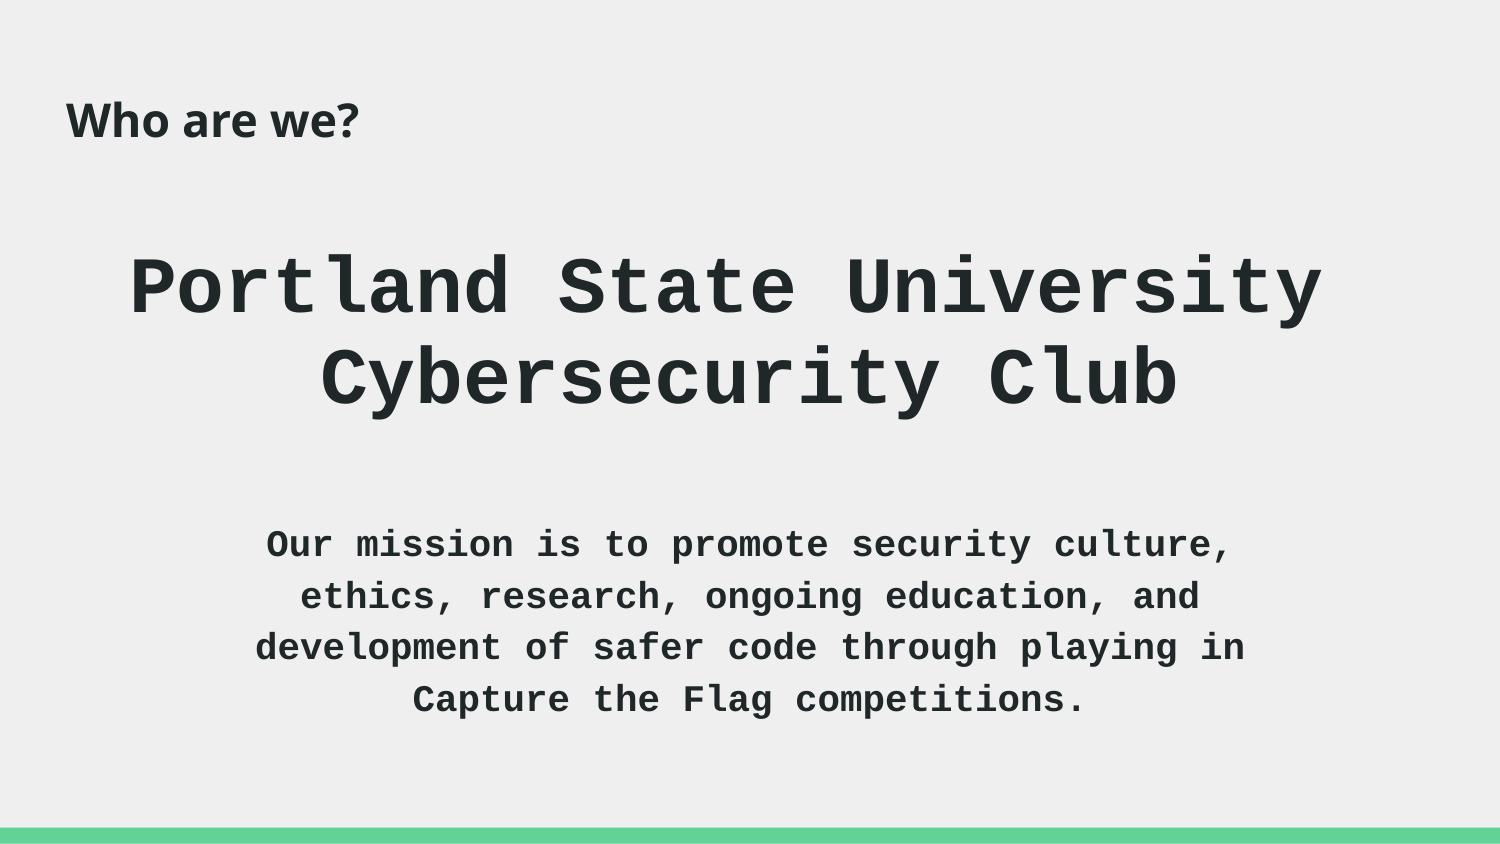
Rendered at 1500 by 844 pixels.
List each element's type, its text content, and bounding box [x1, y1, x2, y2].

title Who are we? [51, 72, 1449, 167]
text_box Our mission is to promote security culture, ethics, research, ongoing education, and development of safer code through playing in Capture the Flag competitions. [198, 497, 1302, 756]
list Portland State University Cybersecurity Club [51, 231, 1449, 465]
